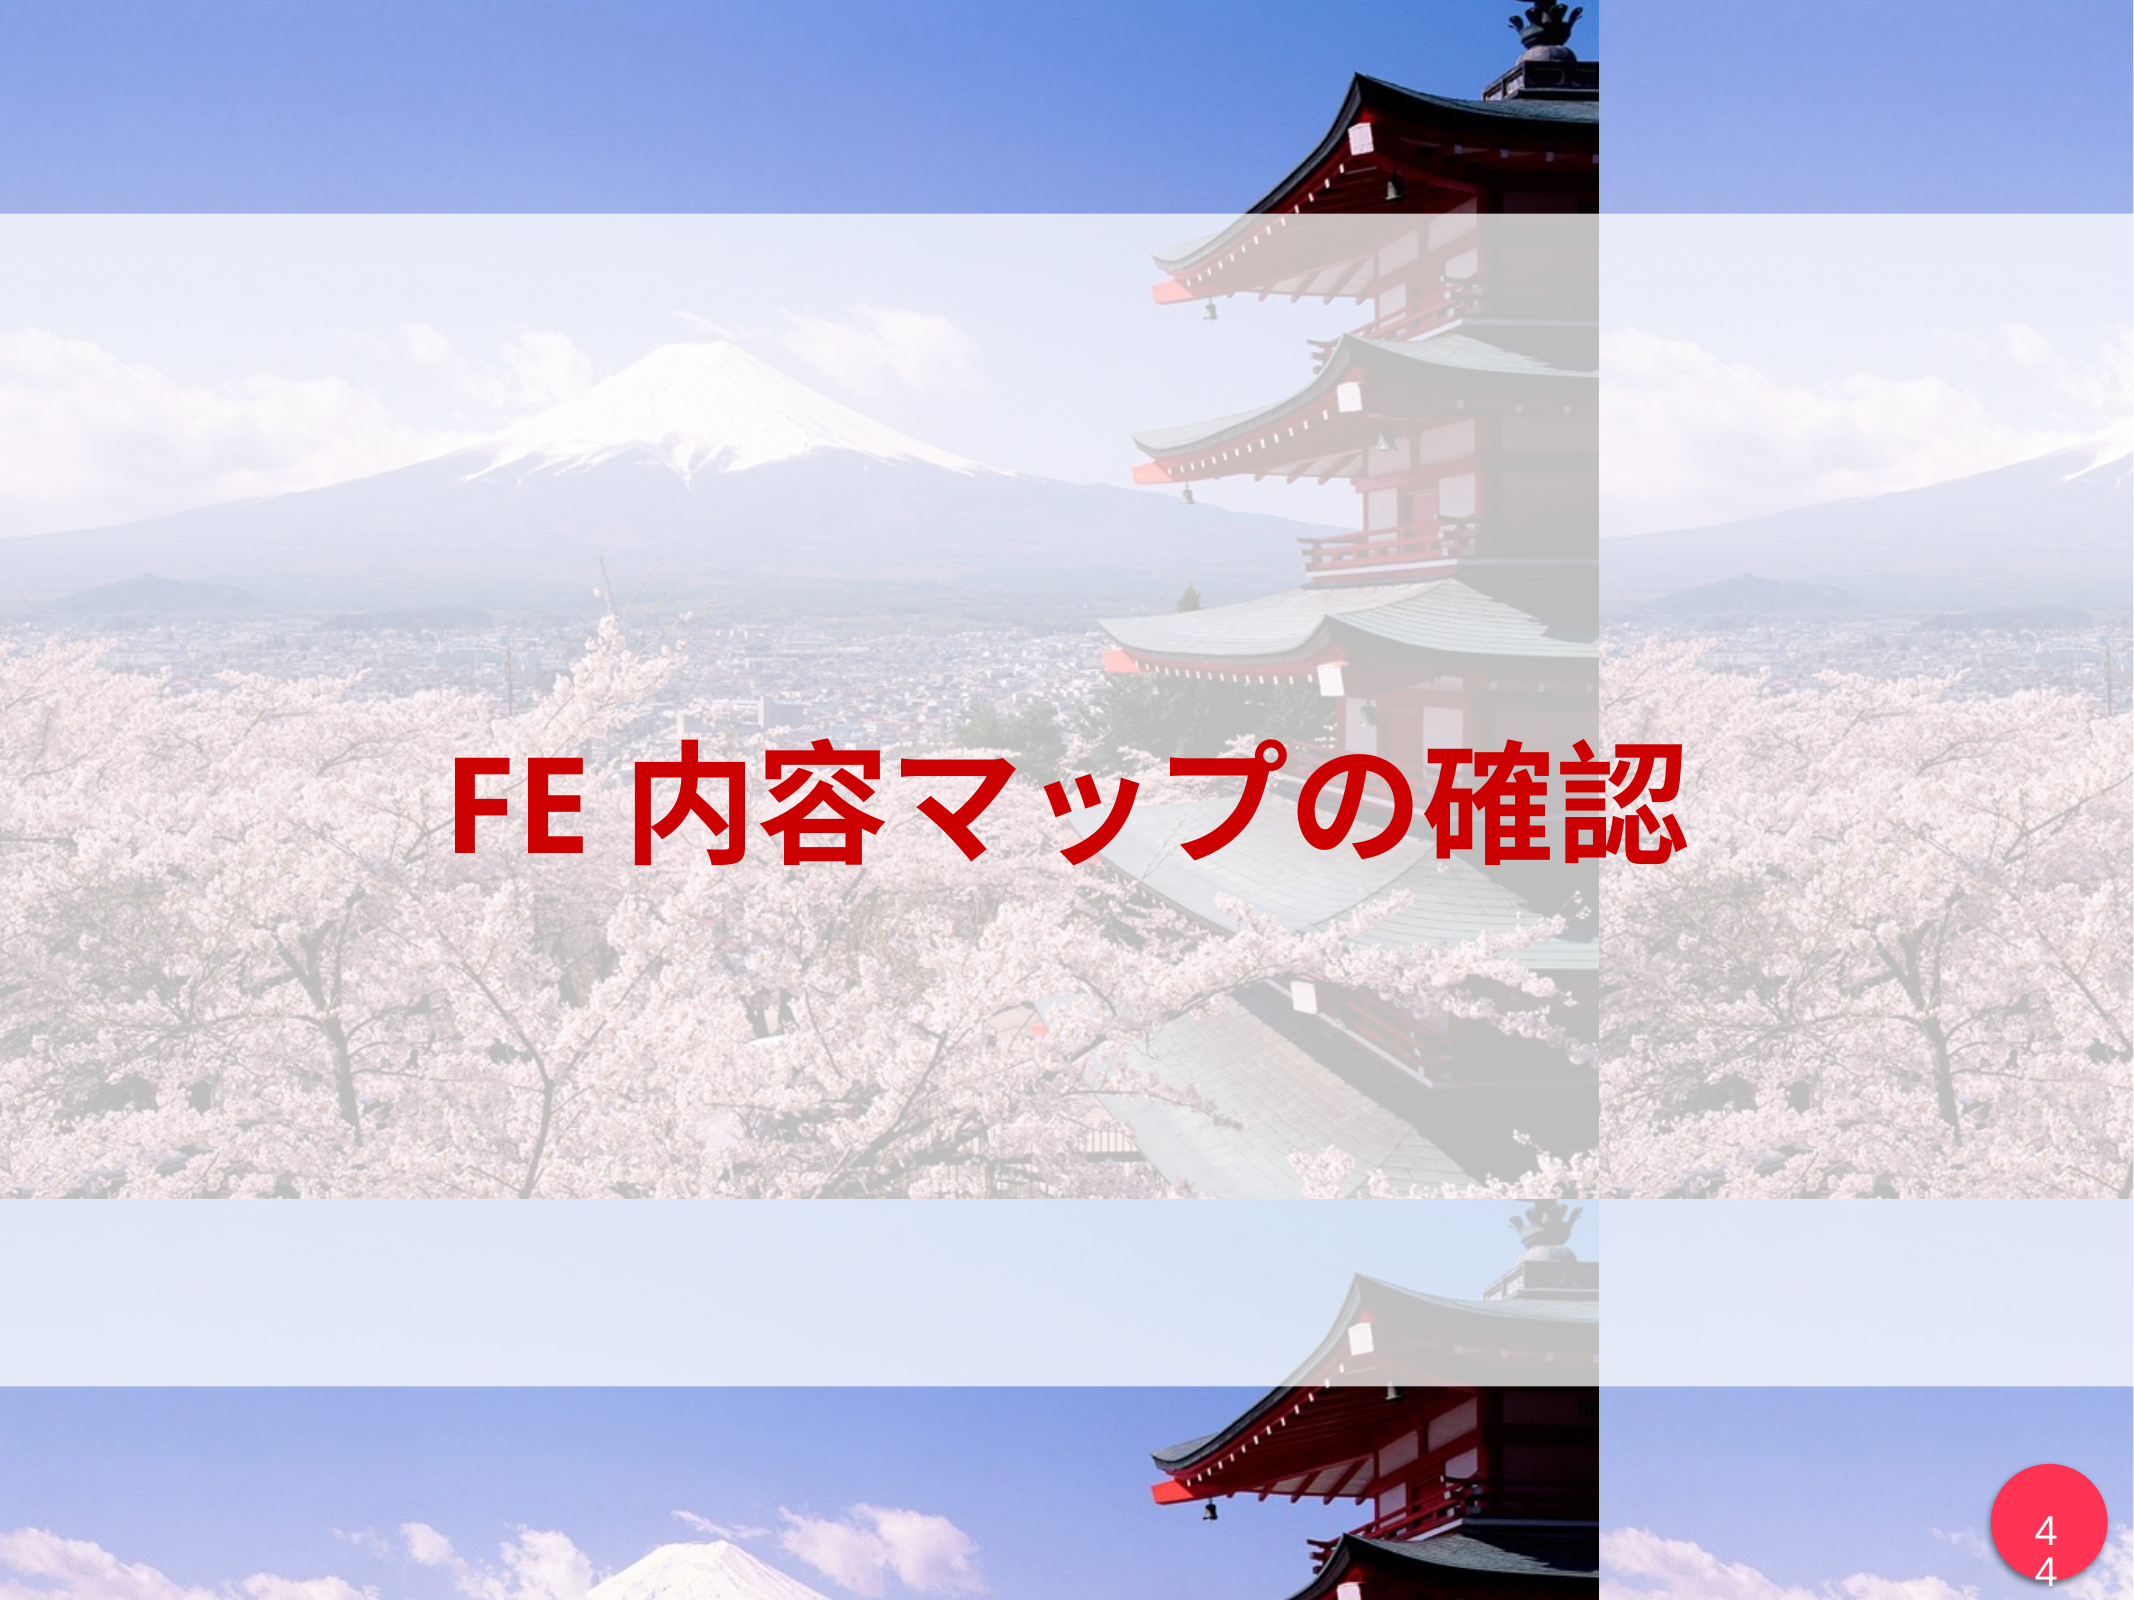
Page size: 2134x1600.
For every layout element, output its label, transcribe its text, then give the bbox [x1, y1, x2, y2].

picture [0, 1387, 2134, 1600]
picture [0, 0, 2134, 213]
title FE内容マップの確認 [61, 529, 2072, 1071]
slide_number ‹#› [2026, 1495, 2073, 1600]
